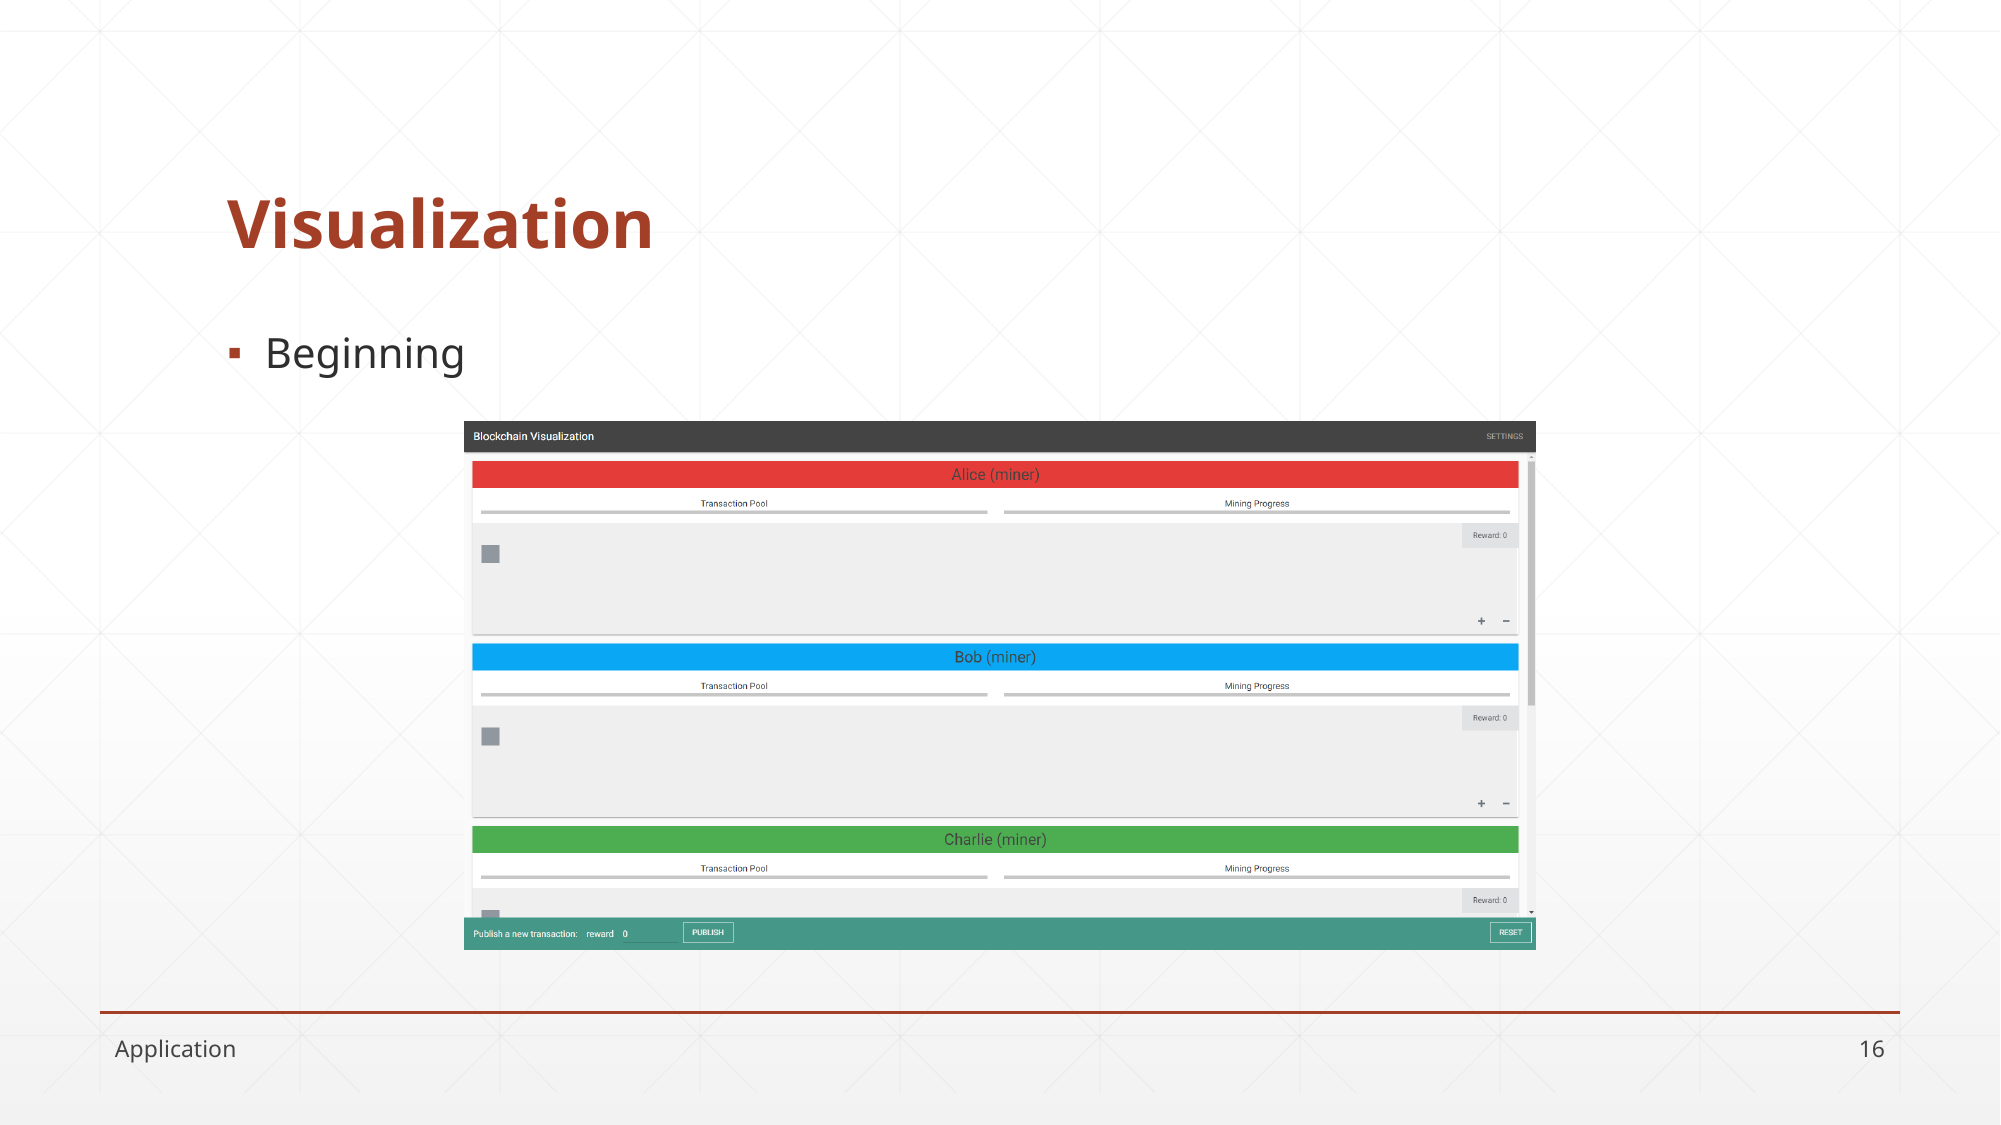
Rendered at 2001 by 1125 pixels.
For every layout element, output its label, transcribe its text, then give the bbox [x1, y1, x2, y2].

footer Application [99, 1031, 1106, 1069]
list Beginning [212, 324, 1788, 950]
picture [464, 421, 1536, 950]
slide_number 16 [1749, 1031, 1901, 1069]
title Visualization [212, 82, 1788, 271]
